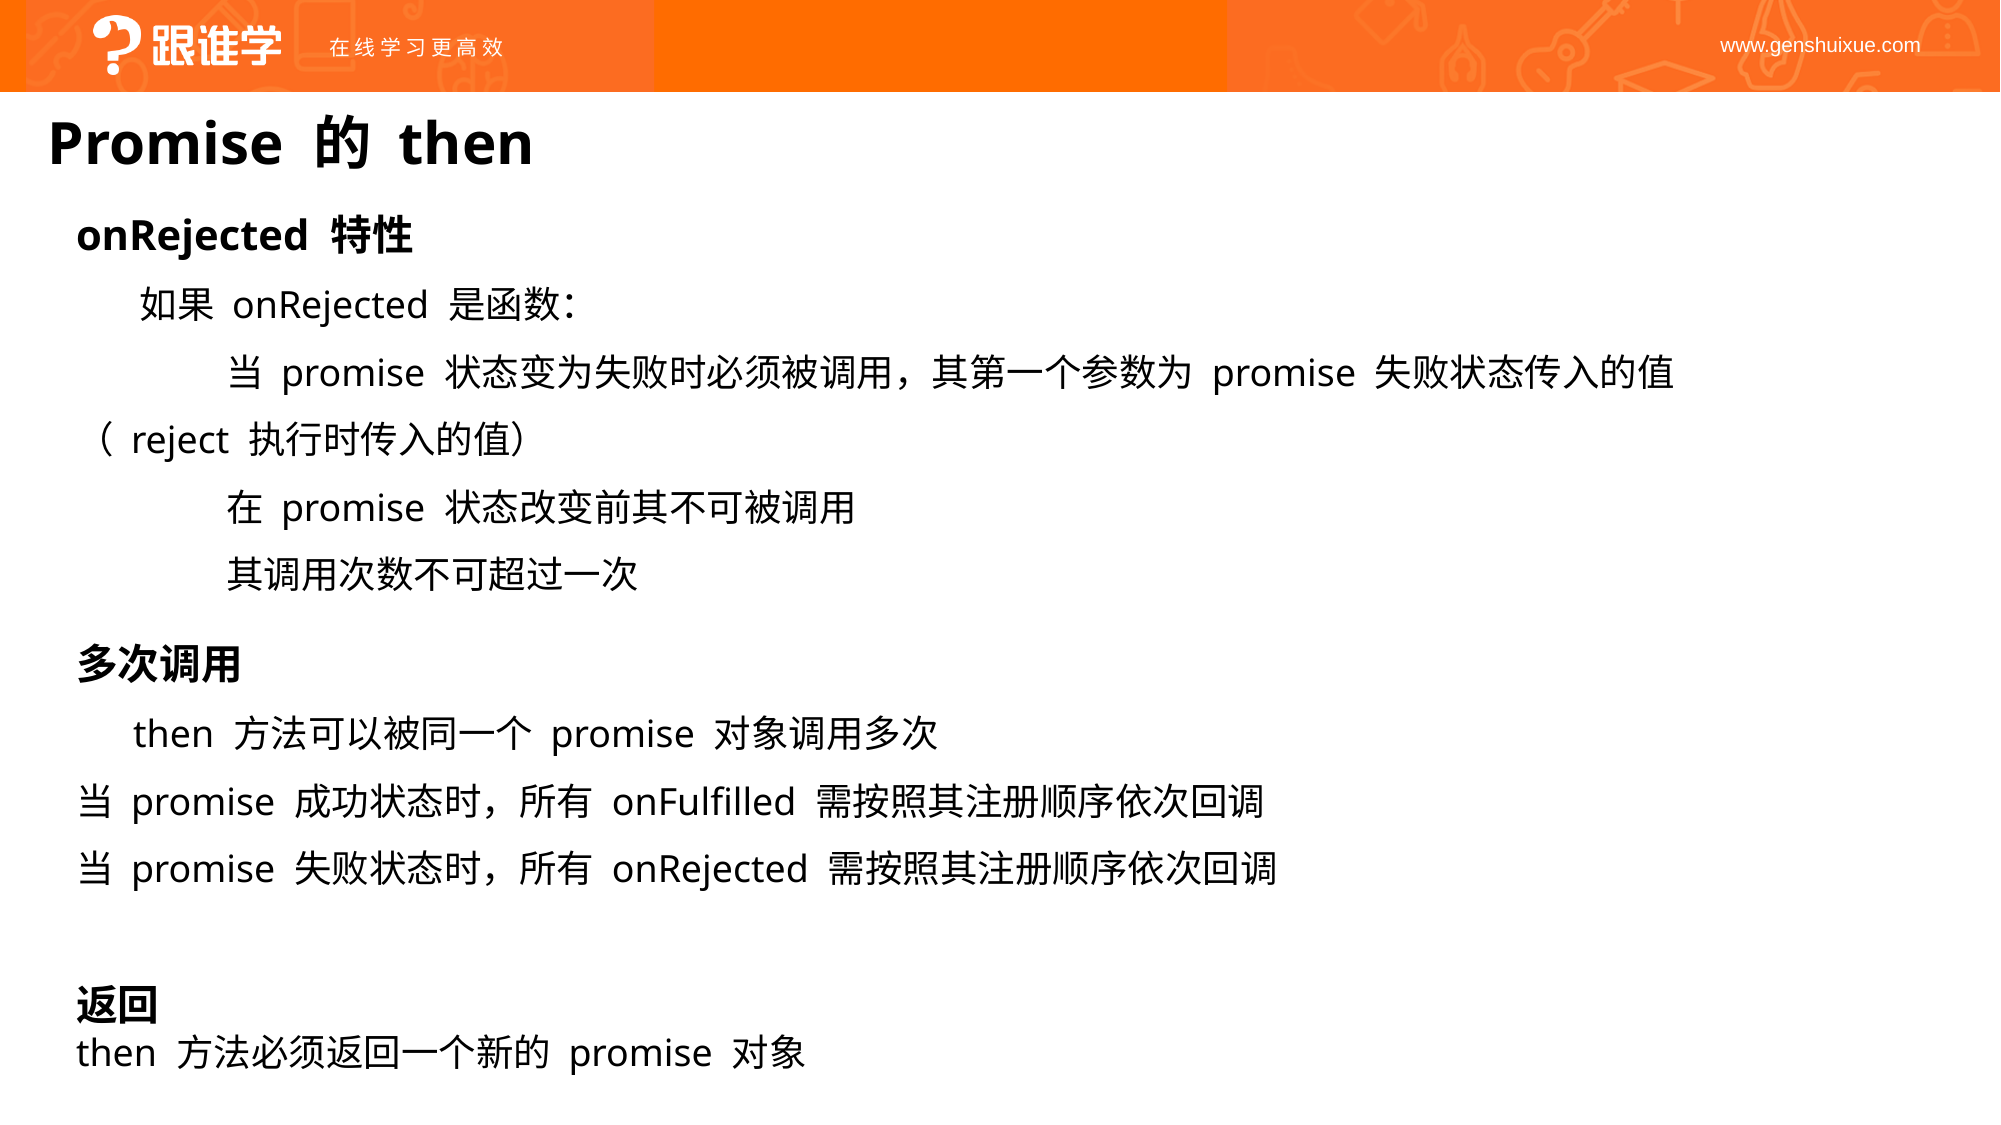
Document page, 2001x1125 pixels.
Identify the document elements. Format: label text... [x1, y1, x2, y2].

text_box Promise 的 then [32, 98, 565, 254]
text_box 返回 then 方法必须返回一个新的 promise 对象 [61, 946, 1460, 1125]
text_box onRejected 特性 如果 onRejected 是函数： 当 promise 状态变为失败时必须被调用，其第一个参数为 promise 失败状态传入的值（ reject 执行时传入的值） 在 promise 状态改变前其不可被调用 其调用次数不可超过一次 [61, 176, 1848, 649]
picture [0, 0, 2000, 92]
text_box 多次调用 then 方法可以被同一个 promise 对象调用多次 当 promise 成功状态时，所有 onFulfilled 需按照其注册顺序依次回调 当 promise 失败状态时，所有 onRejected 需按照其注册顺序依次回调 [61, 649, 1567, 943]
